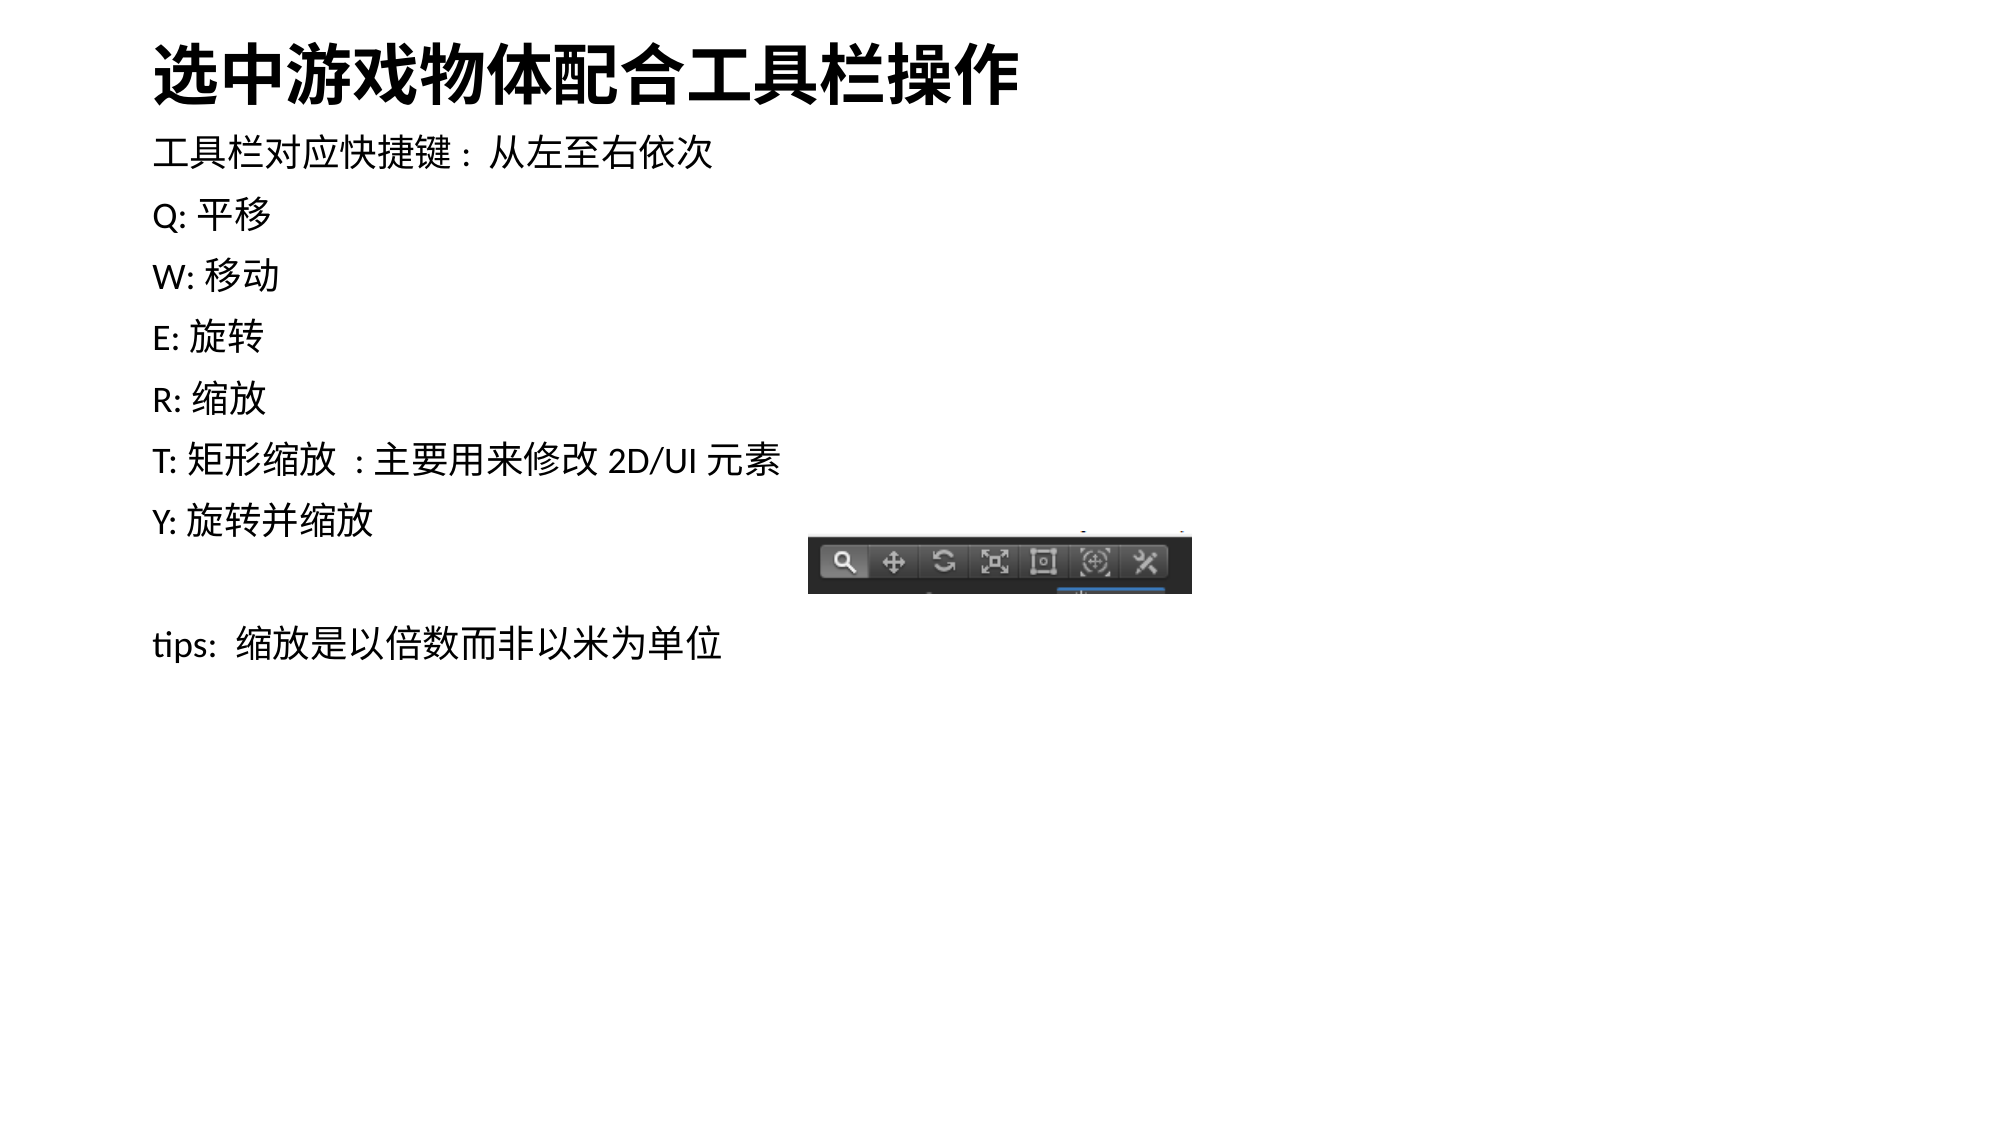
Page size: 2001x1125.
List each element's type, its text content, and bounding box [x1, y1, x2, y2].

picture [808, 531, 1192, 594]
list 选中游戏物体配合工具栏操作 工具栏对应快捷键: 从左至右依次 Q:平移 W:移动 E:旋转 R:缩放 T:矩形缩放 :主要用来修改2D/UI元素 Y:旋转并缩放 tips: 缩放是以倍数而非以米为单位 [137, 34, 1863, 1014]
